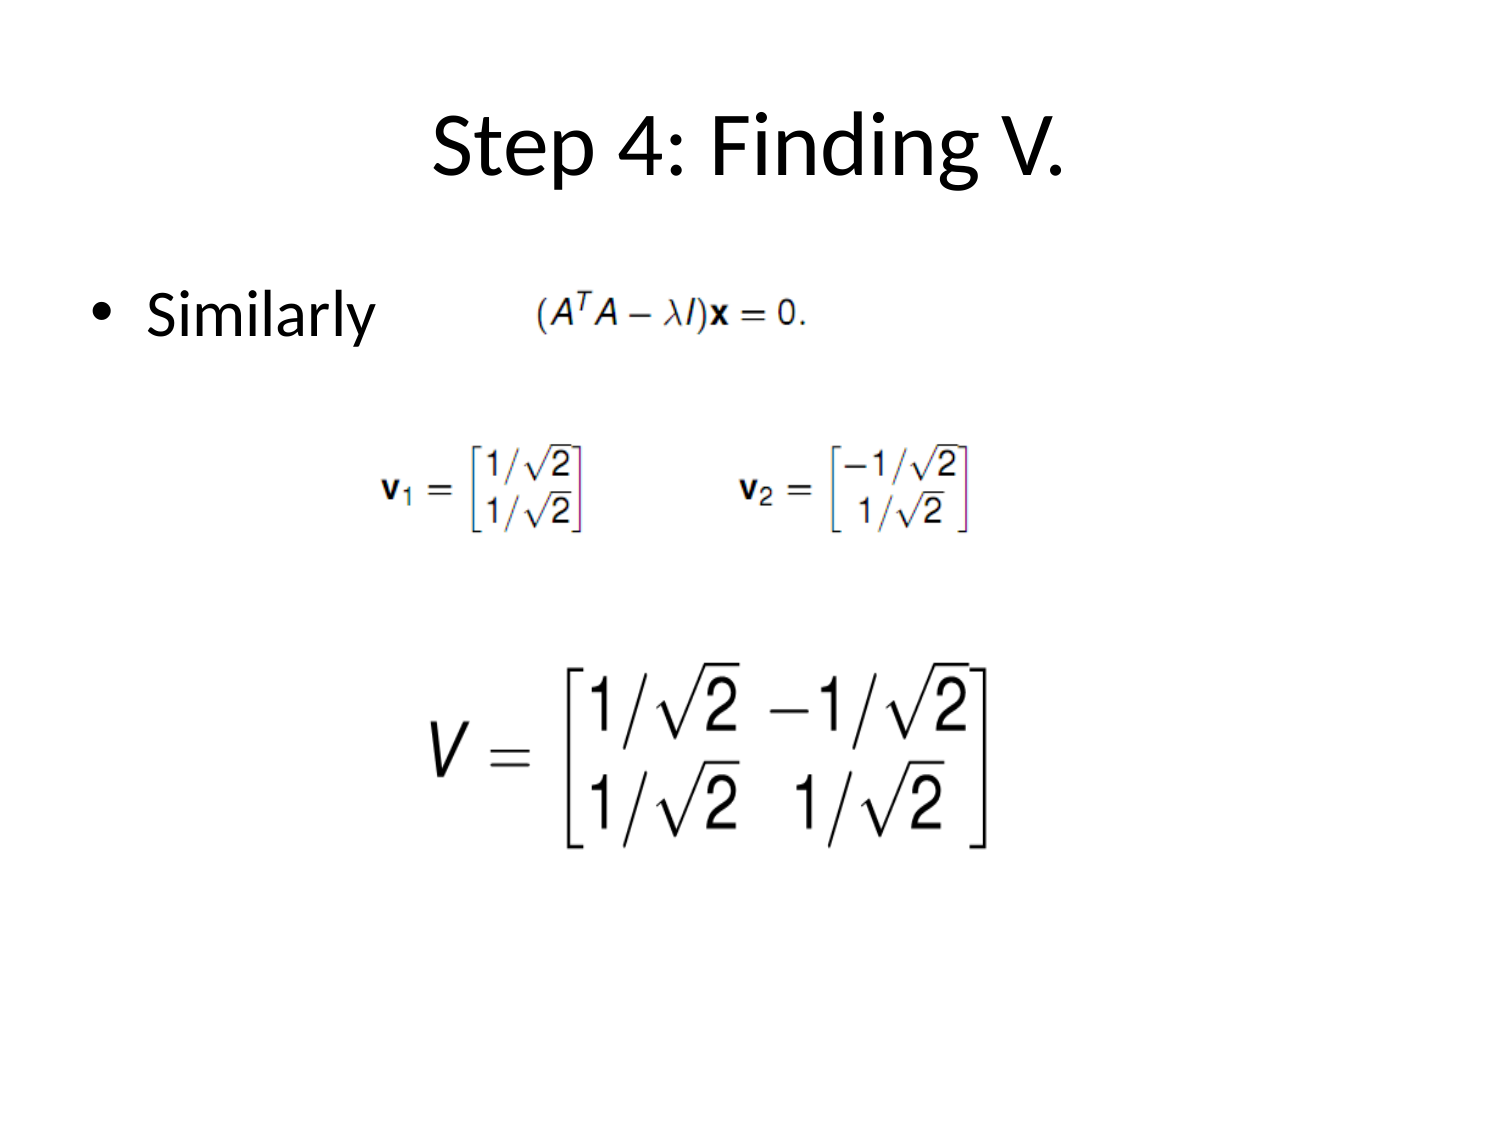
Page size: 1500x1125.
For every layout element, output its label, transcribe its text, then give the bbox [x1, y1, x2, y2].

list Similarly [74, 262, 1301, 1063]
title Step 4: Finding V. [74, 44, 1426, 233]
picture [312, 399, 1065, 623]
picture [374, 637, 1051, 970]
picture [512, 287, 810, 360]
